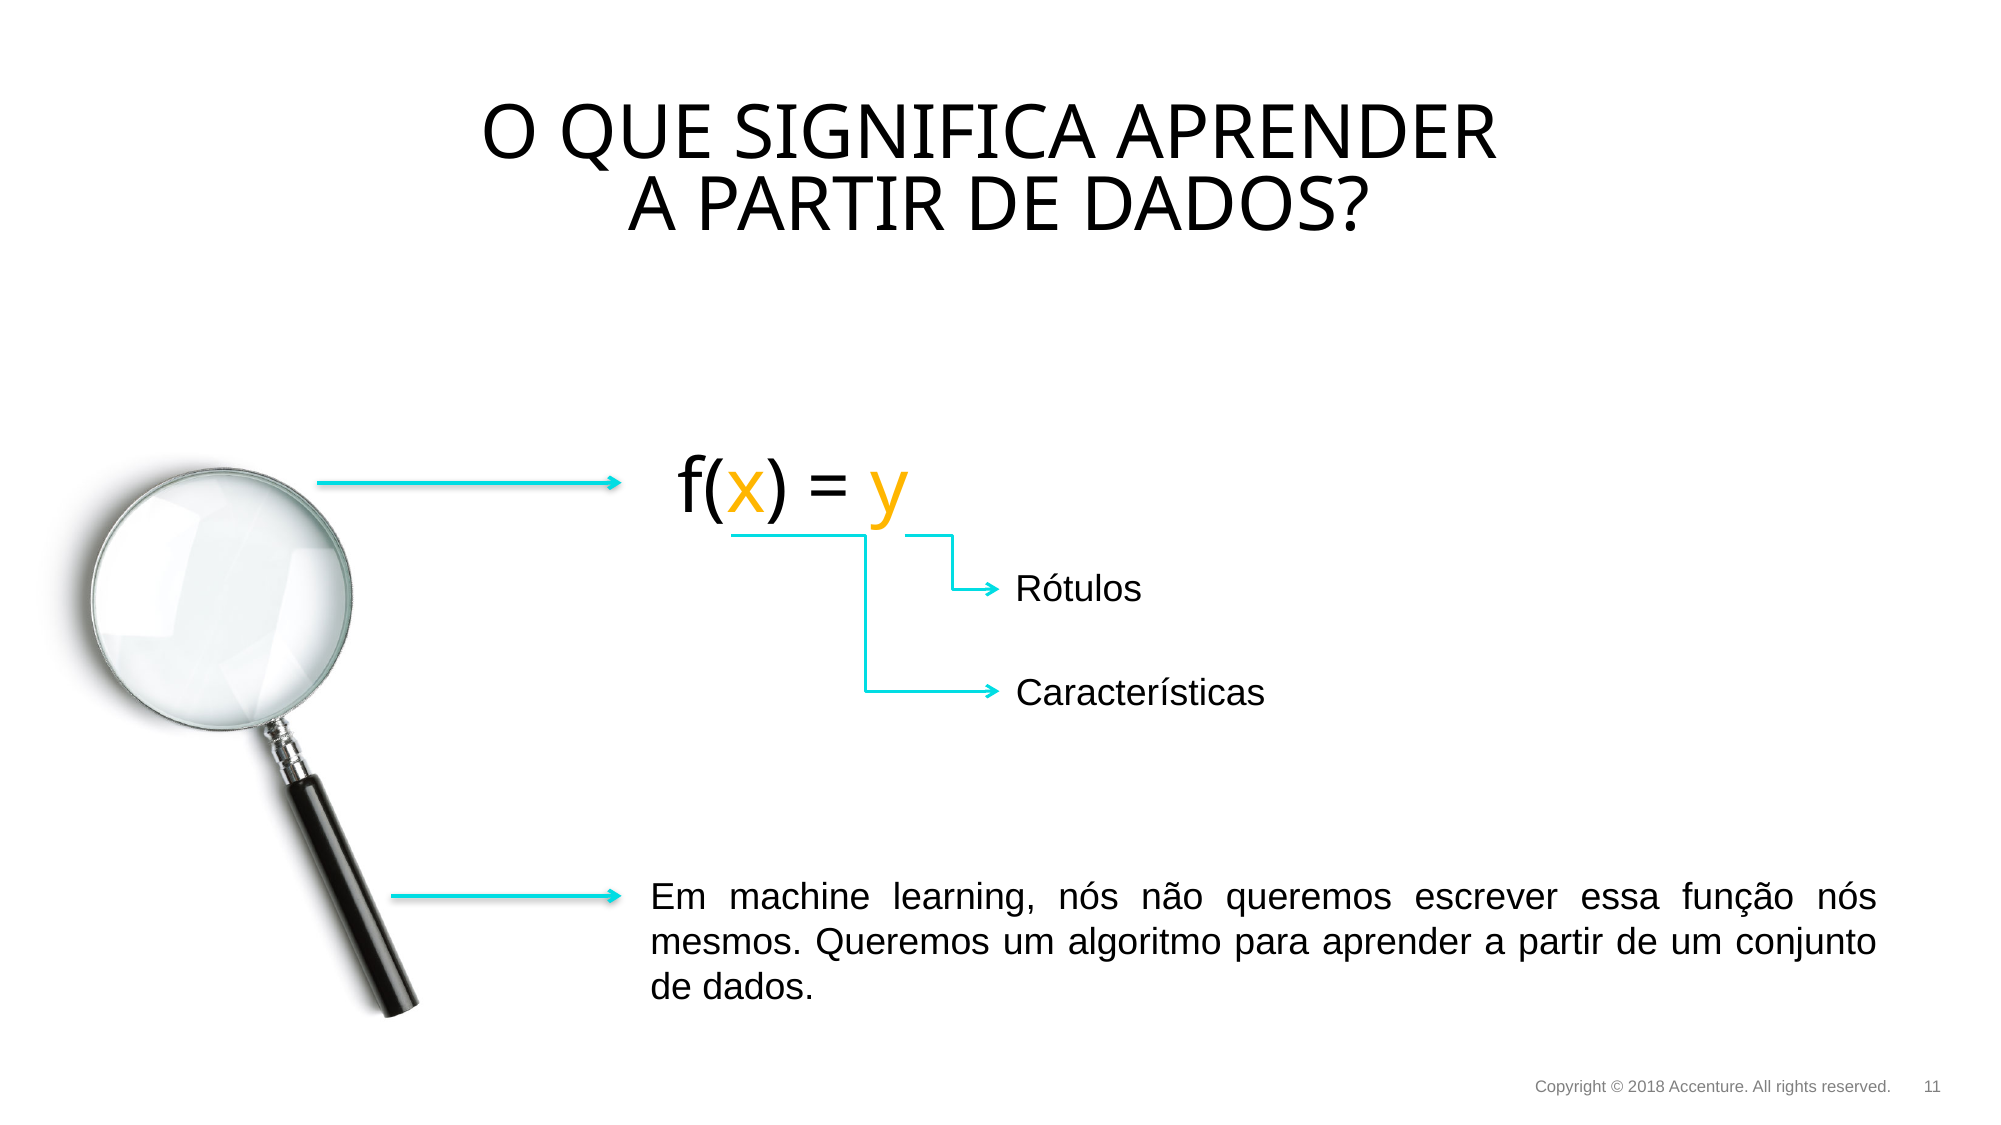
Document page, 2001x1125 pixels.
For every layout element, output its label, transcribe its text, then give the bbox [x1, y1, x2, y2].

slide_number 11 [1905, 1072, 1942, 1099]
title O que significa aprender a partir de dados? [58, 90, 1941, 181]
text_box Rótulos [1004, 556, 1158, 617]
text_box f(x) = y [663, 429, 924, 535]
picture [18, 385, 460, 1073]
footer Copyright © 2018 Accenture. All rights reserved. [1212, 1072, 1892, 1099]
text_box Em machine learning, nós não queremos escrever essa função nós mesmos. Queremos um algoritmo para aprender a partir de um conjunto de dados. [635, 864, 1892, 1015]
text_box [731, 535, 1000, 692]
text_box Características [1001, 660, 1281, 721]
